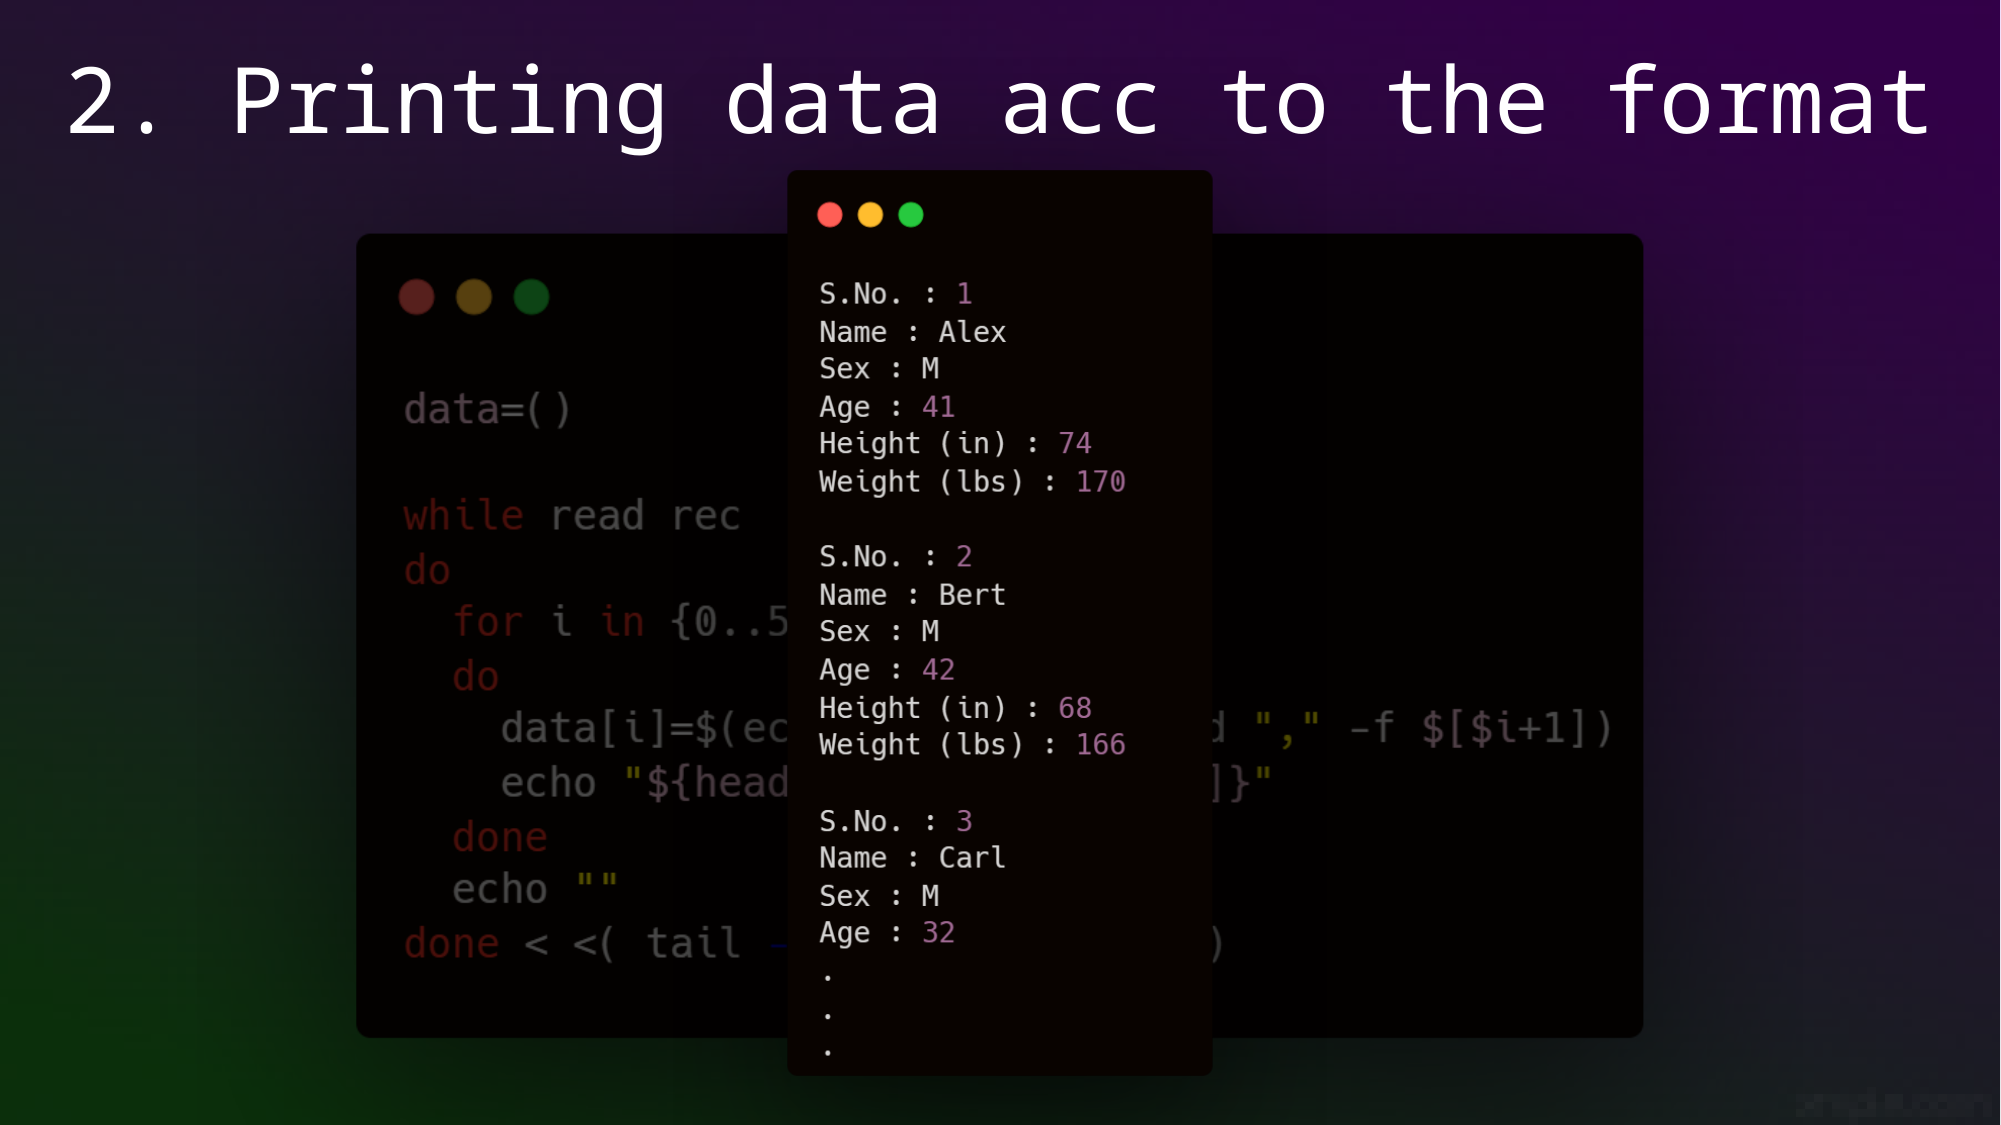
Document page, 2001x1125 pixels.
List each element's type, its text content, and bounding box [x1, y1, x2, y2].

picture [197, 57, 1802, 1125]
text_box 2. Printing data acc to the format [49, 34, 1950, 160]
text_box [0, 0, 2000, 1125]
